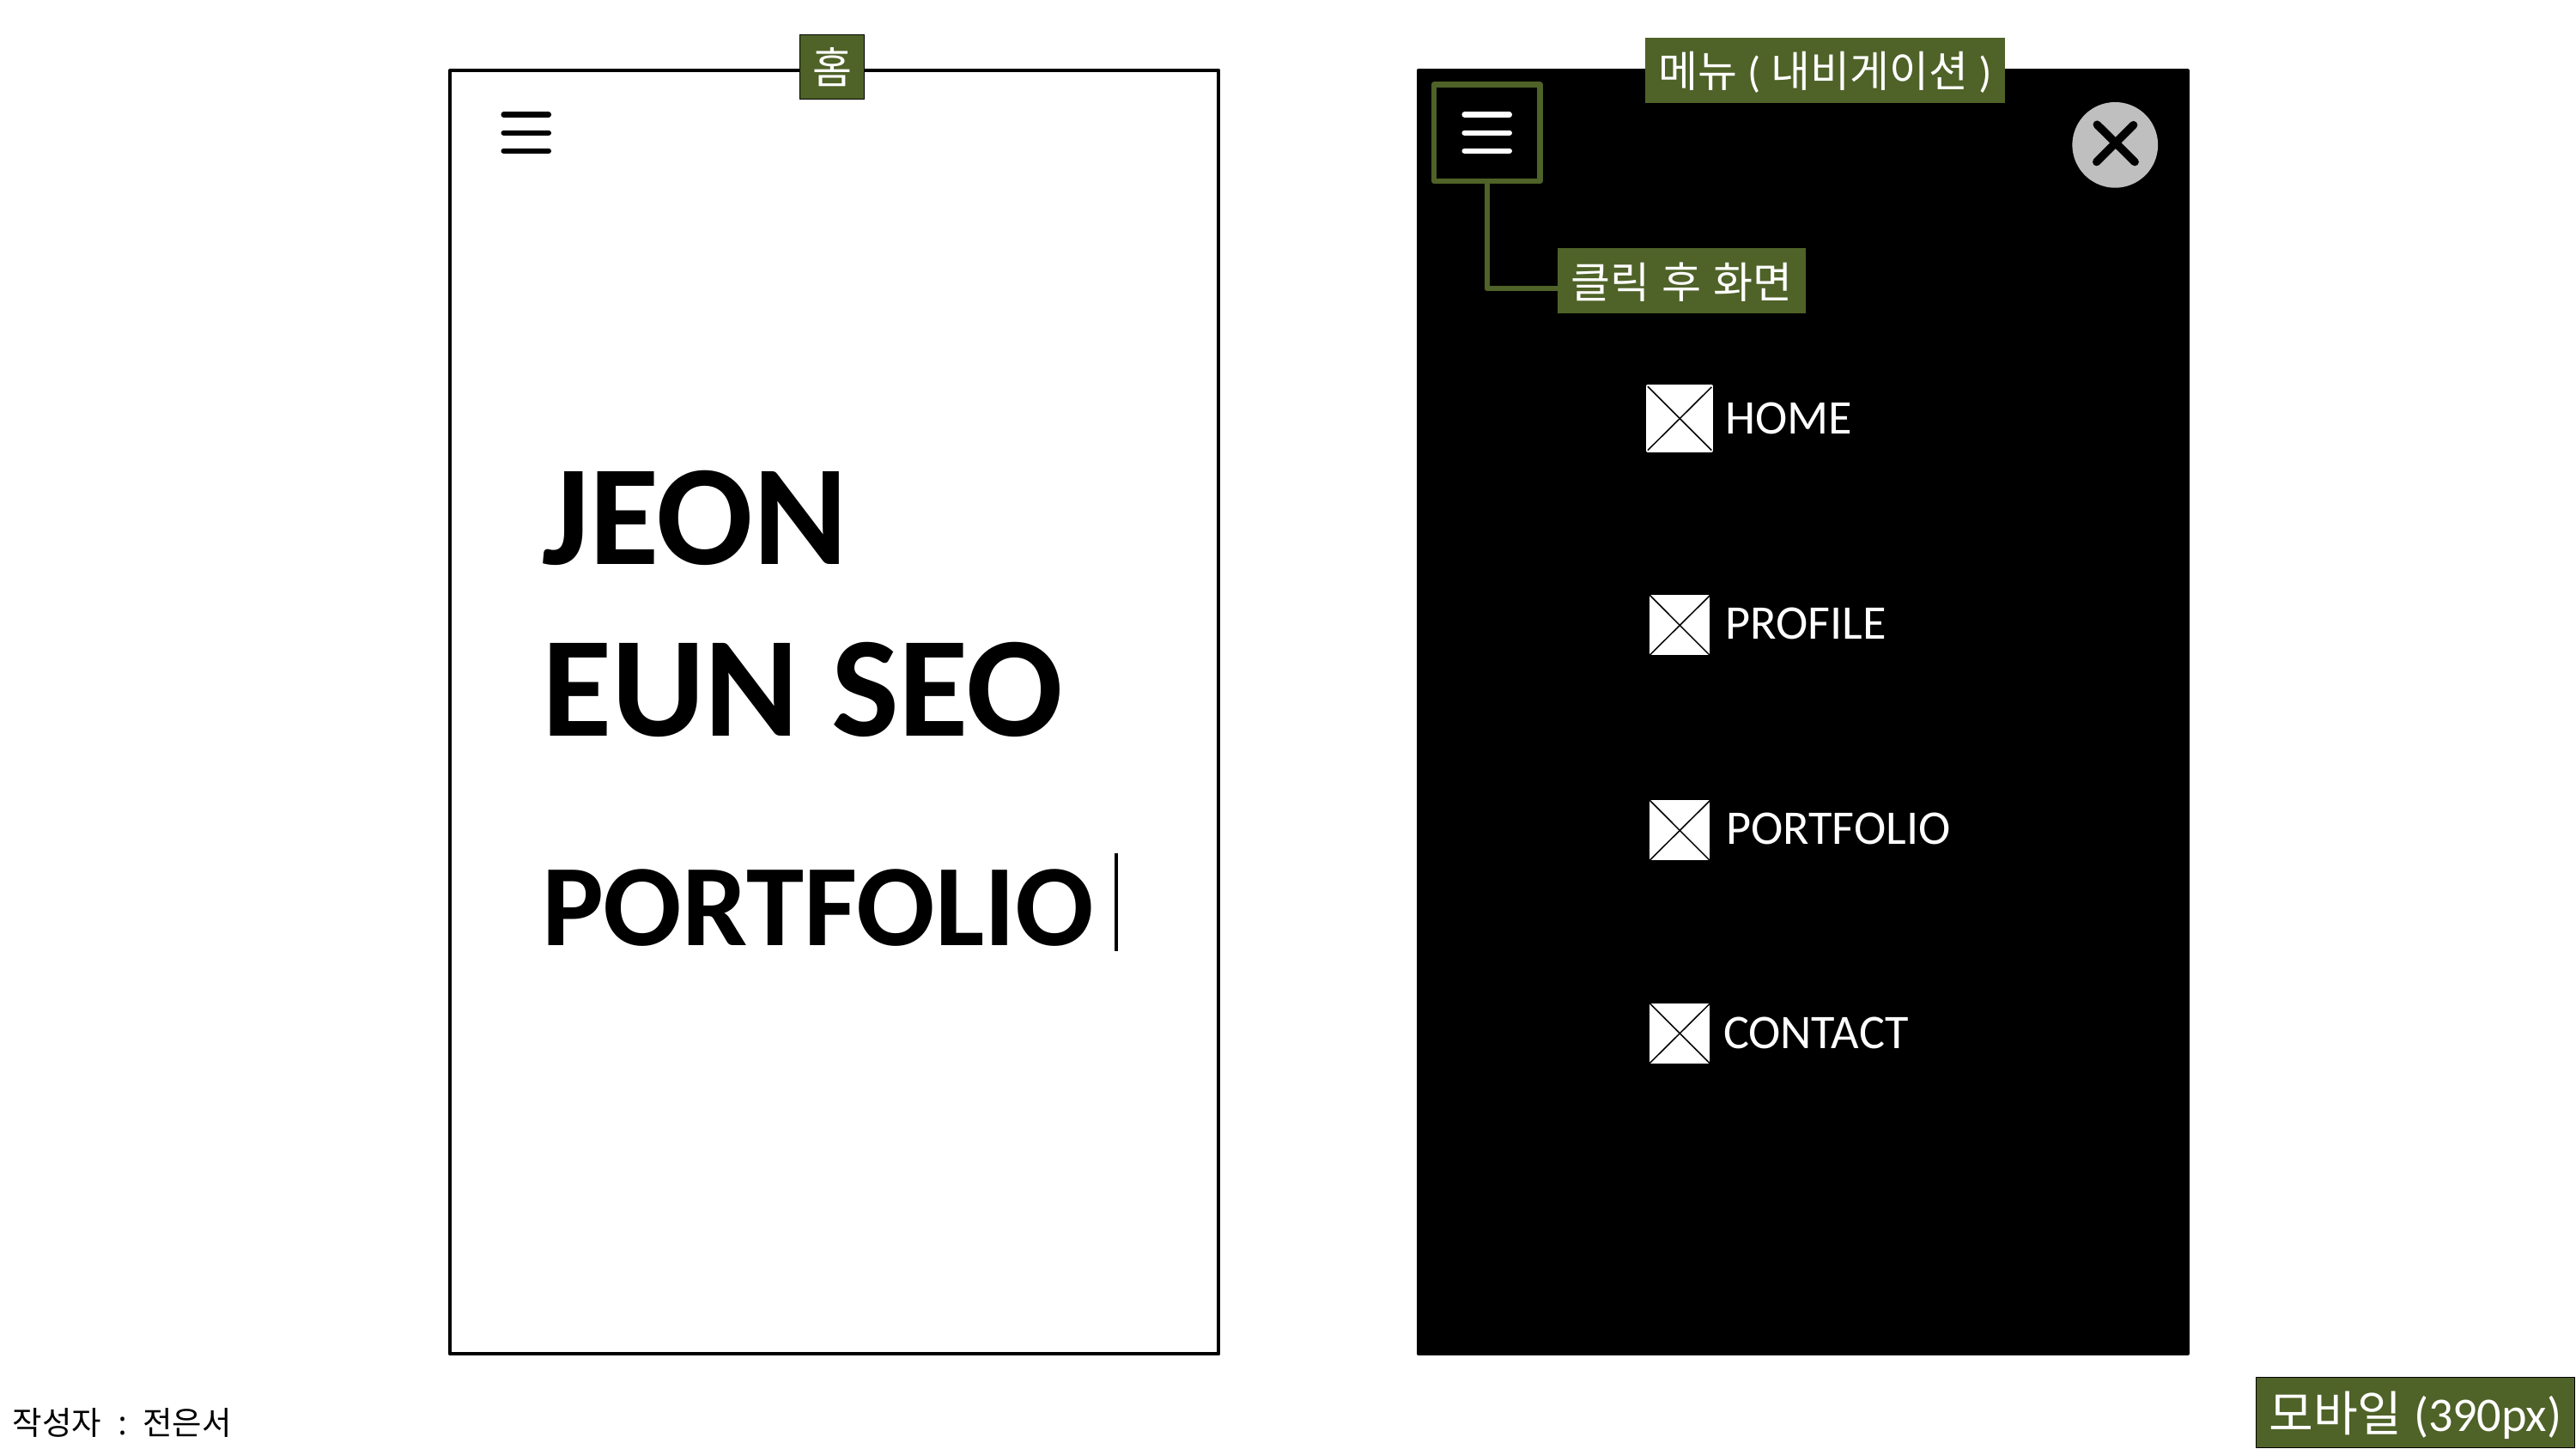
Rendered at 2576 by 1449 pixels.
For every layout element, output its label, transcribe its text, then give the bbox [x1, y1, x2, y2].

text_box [1418, 38, 2188, 1355]
text_box 작성자 : 전은서 [0, 1396, 245, 1448]
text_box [449, 70, 1219, 1355]
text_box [2072, 101, 2159, 188]
text_box 홈 [799, 34, 865, 70]
text_box 모바일(390px) [2256, 1377, 2575, 1448]
